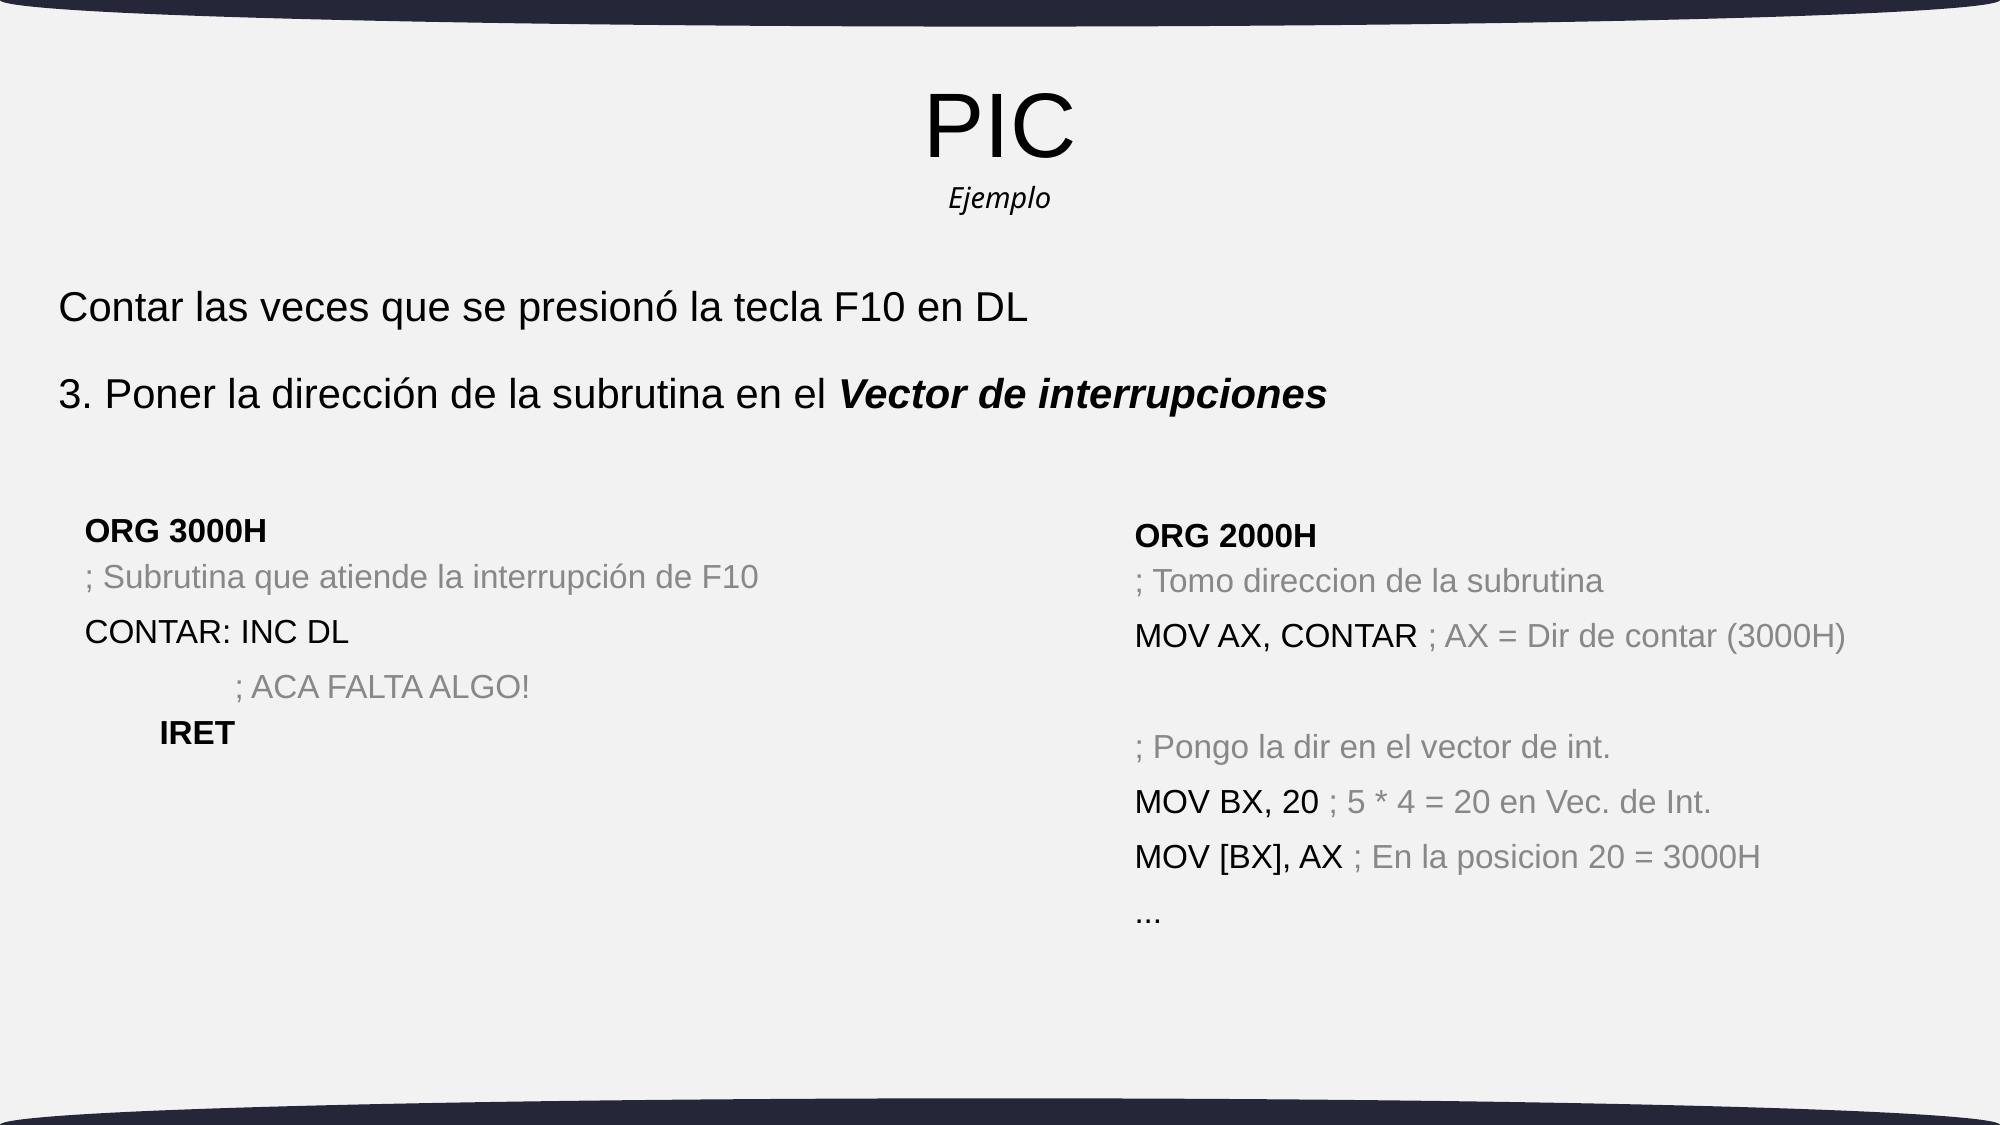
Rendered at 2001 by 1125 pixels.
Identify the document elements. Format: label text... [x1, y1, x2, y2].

title ORG 2000H ; Tomo direccion de la subrutina MOV AX, CONTAR ; AX = Dir de contar (3000H) ; Pongo la dir en el vector de int. MOV BX, 20 ; 5 * 4 = 20 en Vec. de Int. MOV [BX], AX ; En la posicion 20 = 3000H ... [1119, 504, 1931, 933]
title ORG 3000H ; Subrutina que atiende la interrupción de F10 CONTAR: INC DL ; ACA FALTA ALGO! IRET [69, 504, 881, 750]
title 3. Poner la dirección de la subrutina en el Vector de interrupciones [43, 346, 1959, 431]
title Contar las veces que se presionó la tecla F10 en DL [43, 258, 1959, 344]
text_box Ejemplo [659, 172, 1341, 223]
title PIC [698, 57, 1302, 172]
